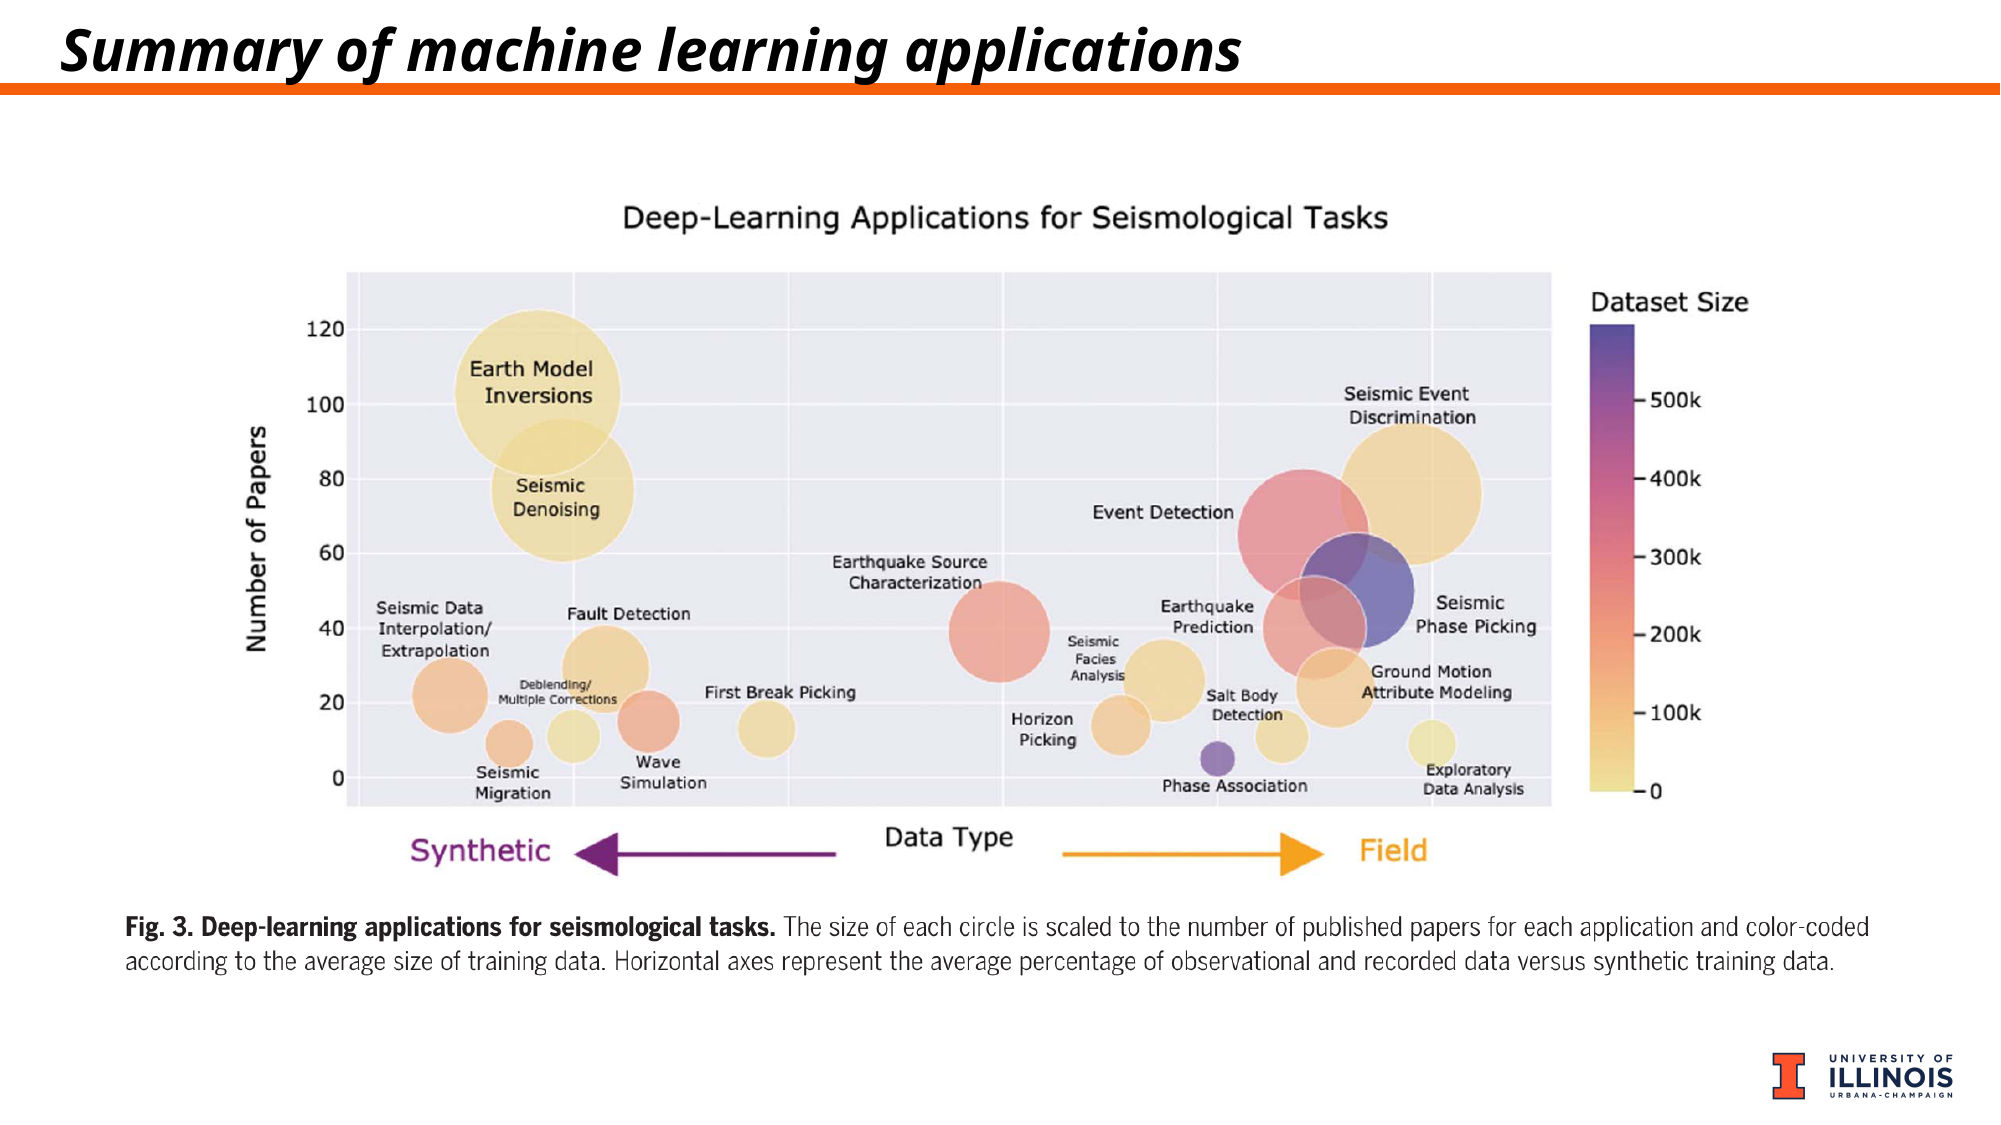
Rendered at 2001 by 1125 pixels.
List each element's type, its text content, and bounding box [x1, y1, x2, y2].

picture [1747, 1030, 1978, 1125]
picture [116, 178, 1884, 995]
title Summary of machine learning applications [45, 0, 1771, 112]
